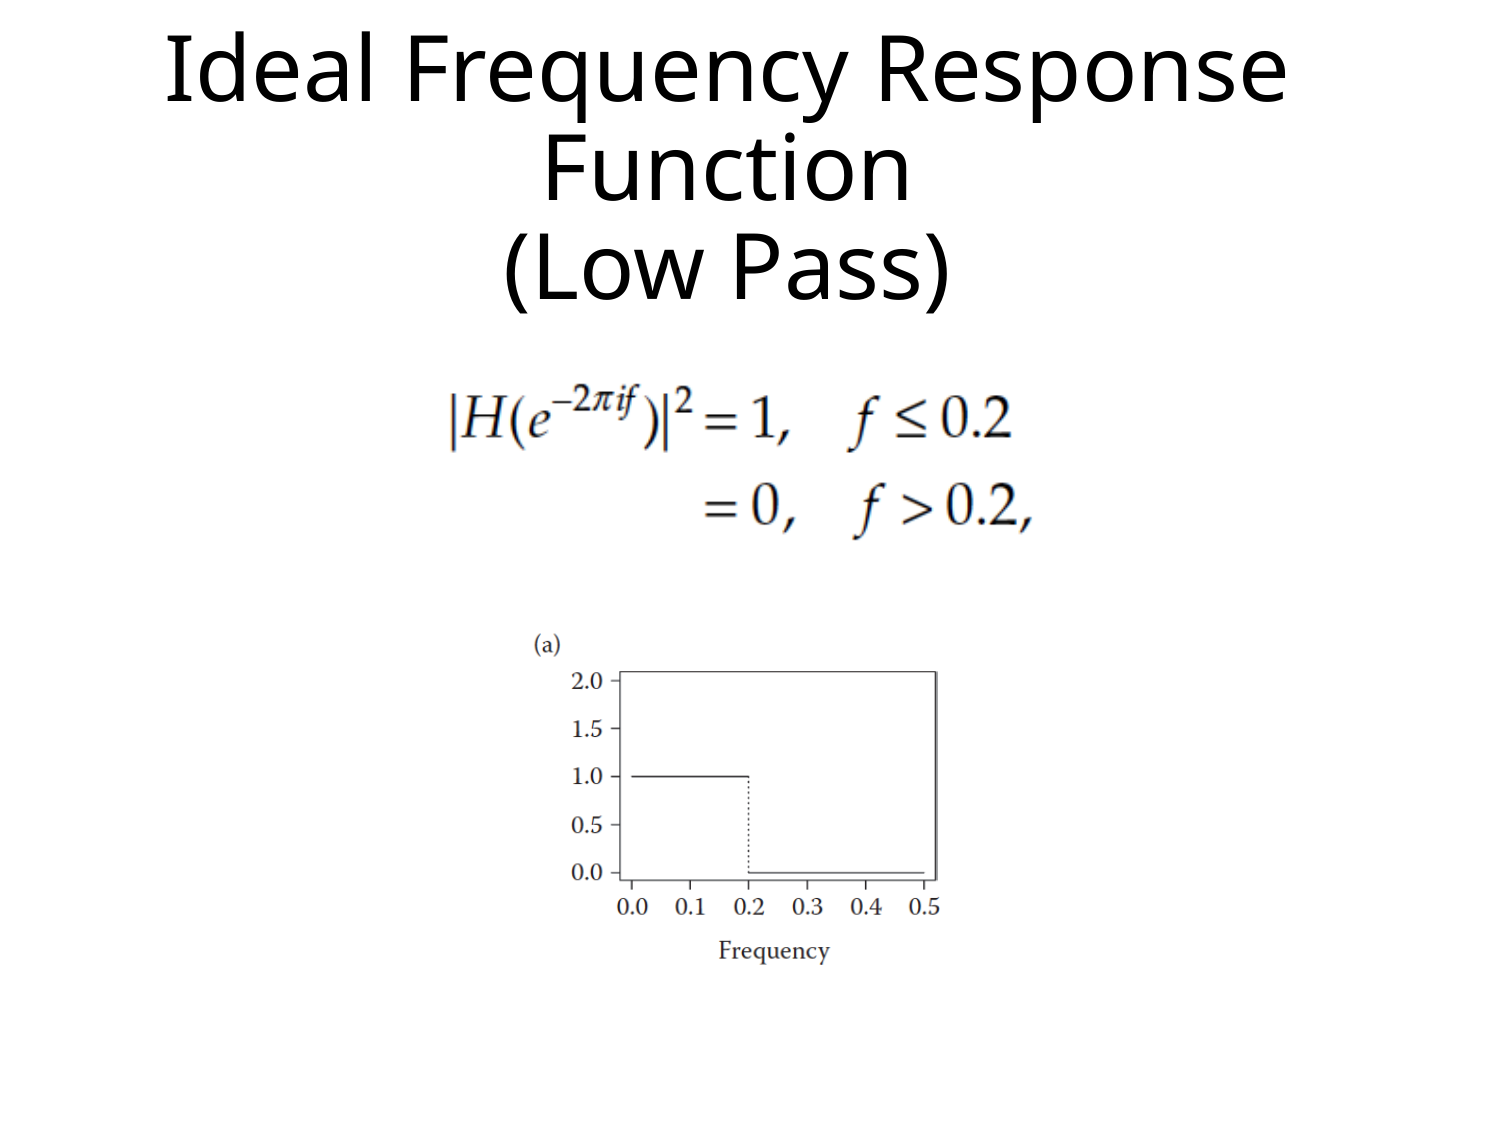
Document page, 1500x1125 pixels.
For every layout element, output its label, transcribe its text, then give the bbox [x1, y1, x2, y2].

picture [493, 596, 971, 991]
title Ideal Frequency Response Function (Low Pass) [60, 62, 1395, 280]
picture [396, 337, 1068, 584]
